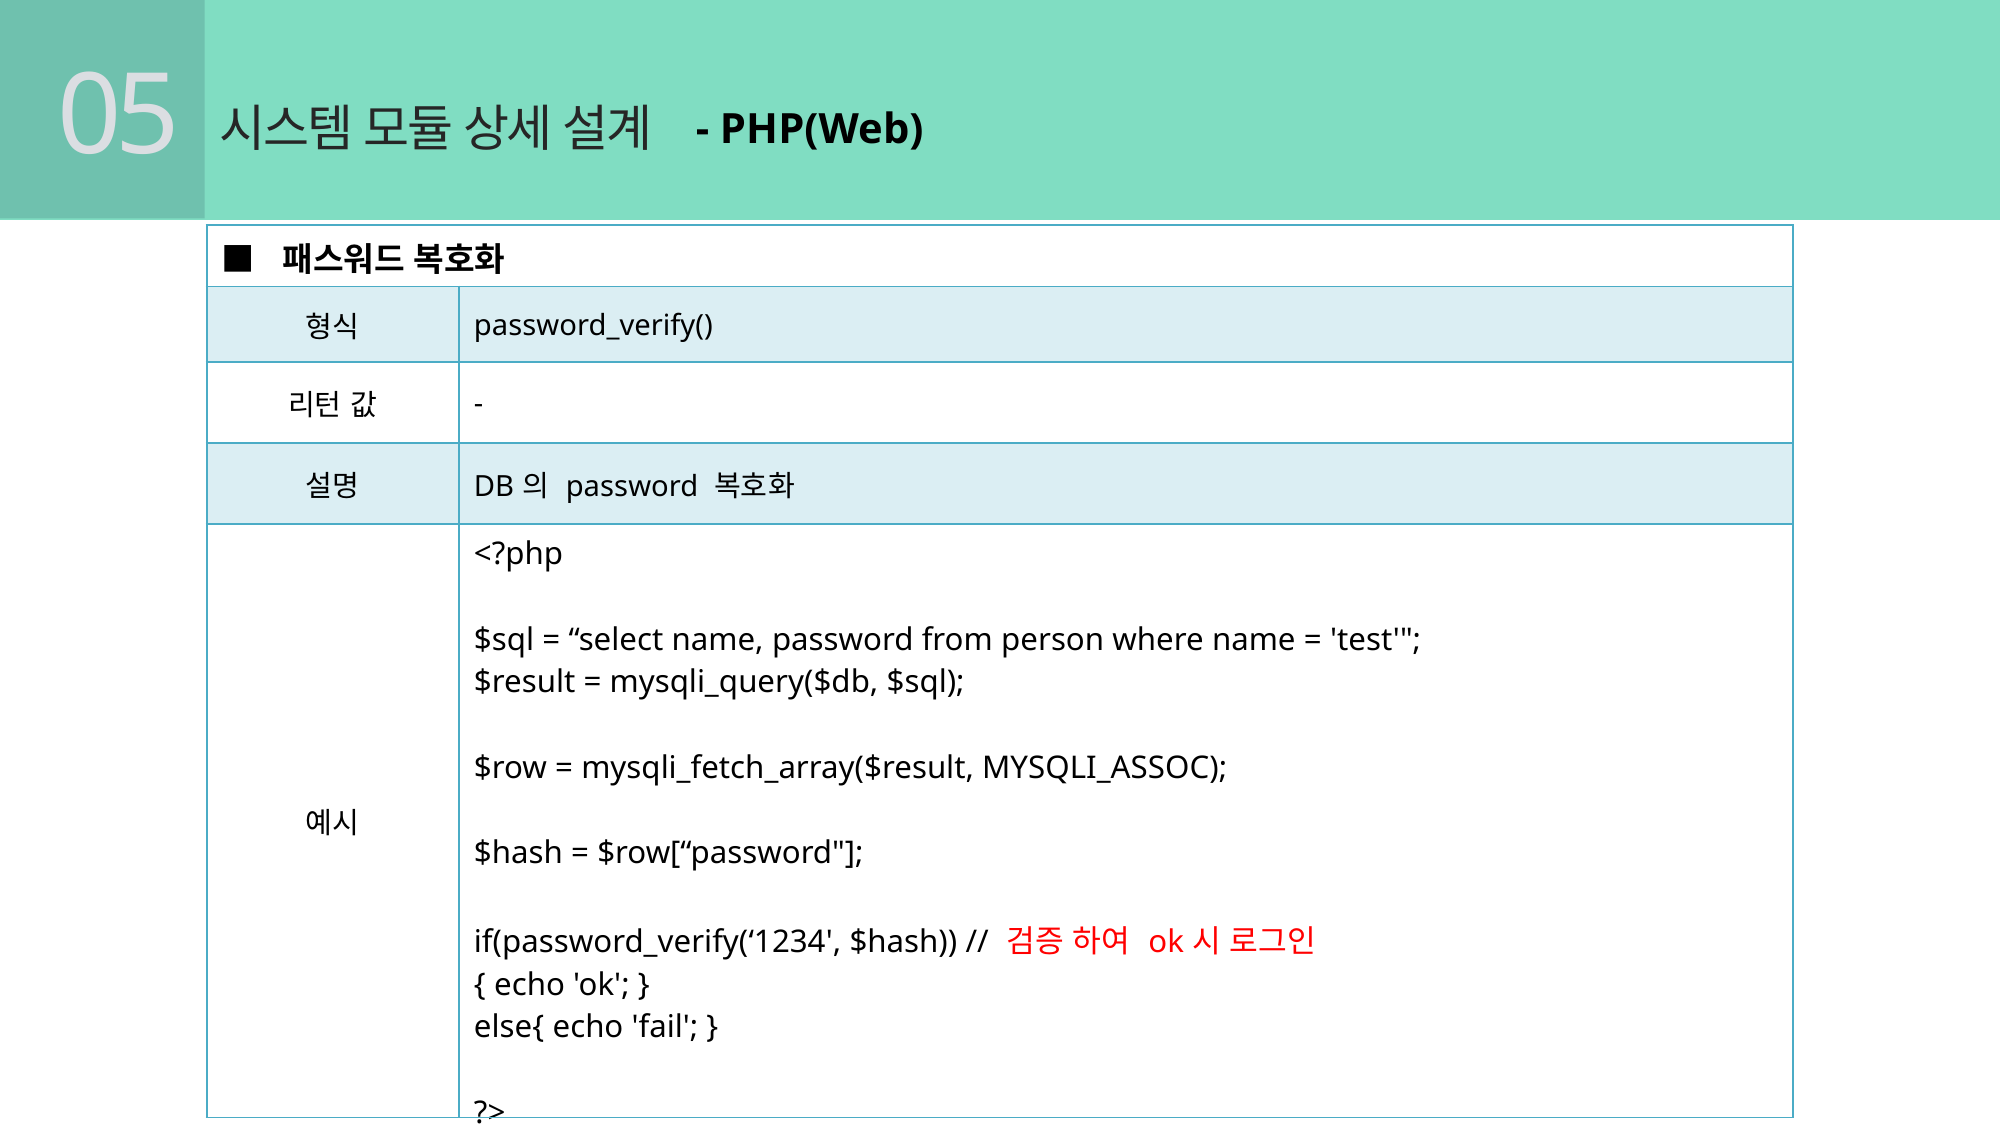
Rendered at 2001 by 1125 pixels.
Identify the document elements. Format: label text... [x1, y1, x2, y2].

text_box - PHP(Web) [681, 94, 1852, 159]
table_cell 설명 [208, 444, 458, 523]
table_cell DB의 password 복호화 [460, 444, 1792, 523]
table_cell 리턴 값 [208, 363, 458, 442]
text_box 시스템 모듈 상세 설계 [207, 89, 1481, 164]
text_box [0, 0, 2000, 222]
table_cell - [460, 363, 1792, 442]
text_box [0, 0, 207, 220]
table_cell 예시 [208, 525, 458, 1117]
table_cell 형식 [208, 287, 458, 361]
table_header ■ 패스워드 복호화 [208, 226, 1792, 286]
table_cell <?php $sql = “select name, password from person where name = 'test'"; $result = mysqli_query($db, $sql); $row = mysqli_fetch_array($result, MYSQLI_ASSOC); $hash = $row[“password"]; if(password_verify(‘1234', $hash)) // 검증 하여 ok시 로그인 { echo 'ok'; } else{ echo 'fail'; } ?> [460, 525, 1792, 1117]
table_cell password_verify() [460, 287, 1792, 361]
